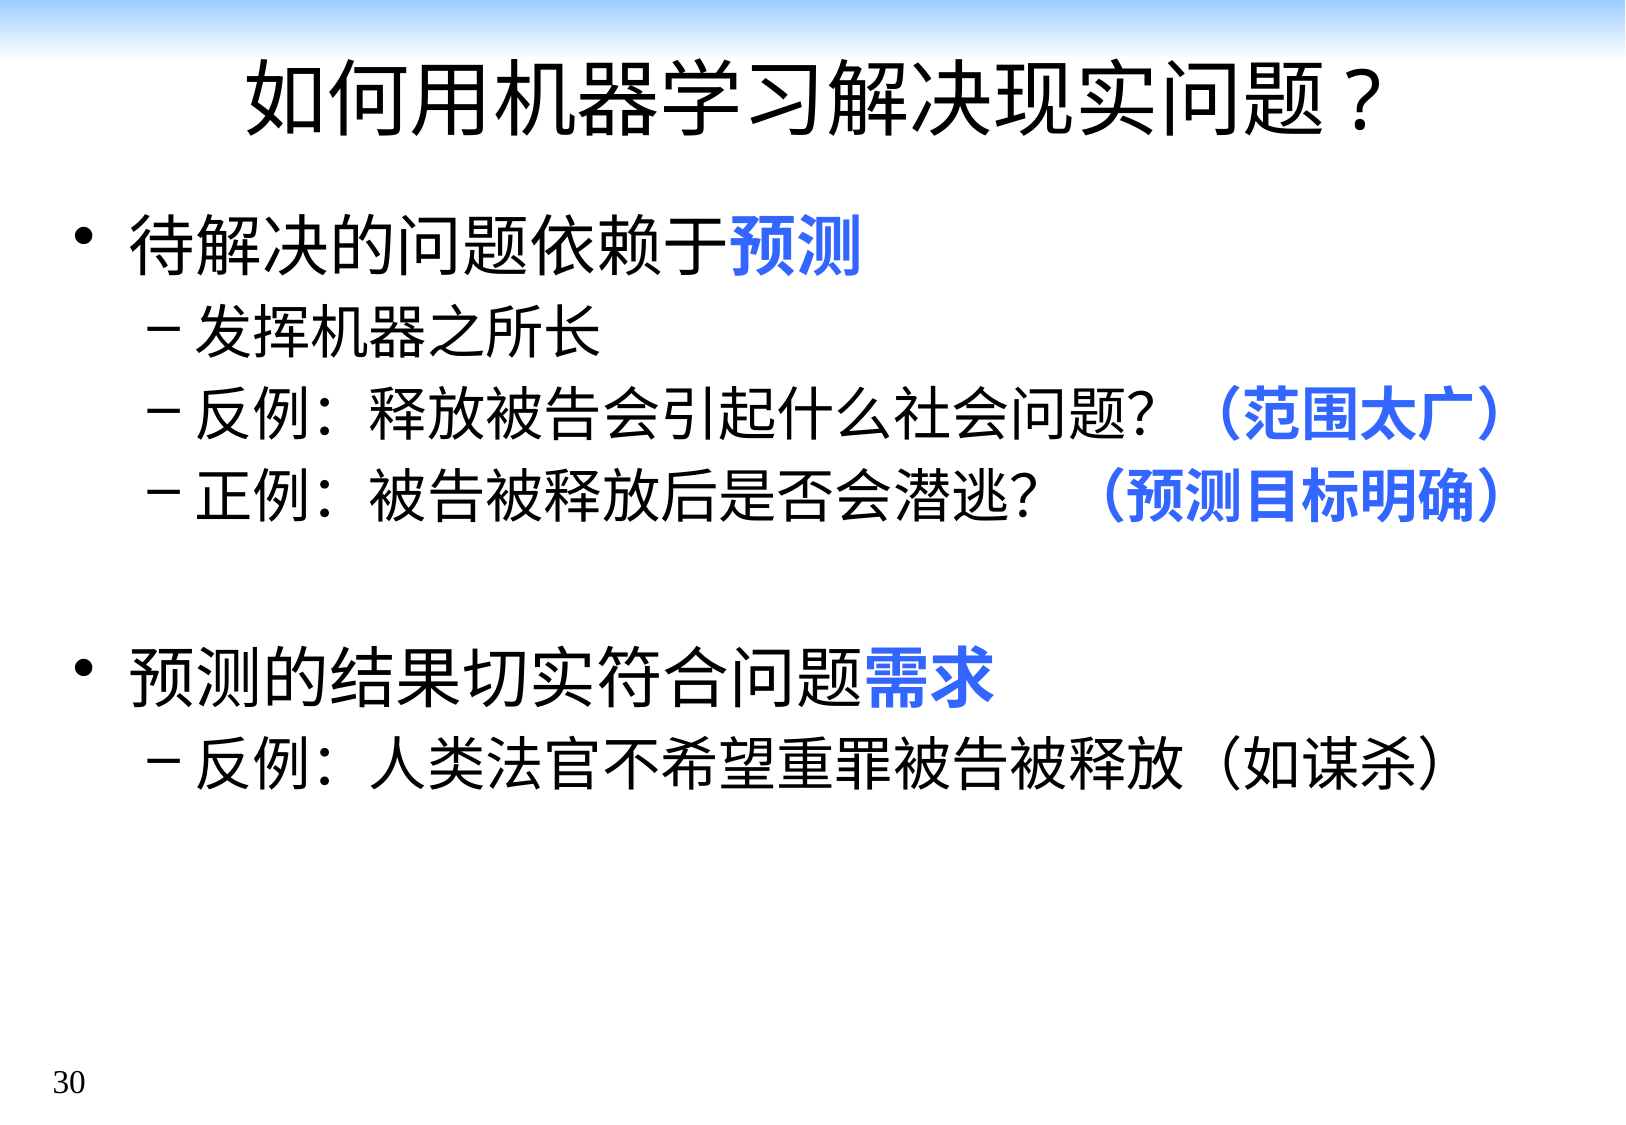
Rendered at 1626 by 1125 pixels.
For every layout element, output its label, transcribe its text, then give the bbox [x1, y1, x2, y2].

title 如何用机器学习解决现实问题? [44, 30, 1581, 162]
list 待解决的问题依赖于预测 发挥机器之所长 反例：释放被告会引起什么社会问题？（范围太广） 正例：被告被释放后是否会潜逃？（预测目标明确） 预测的结果切实符合问题需求 反例：人类法官不希望重罪被告被释放（如谋杀） [57, 196, 1558, 1006]
